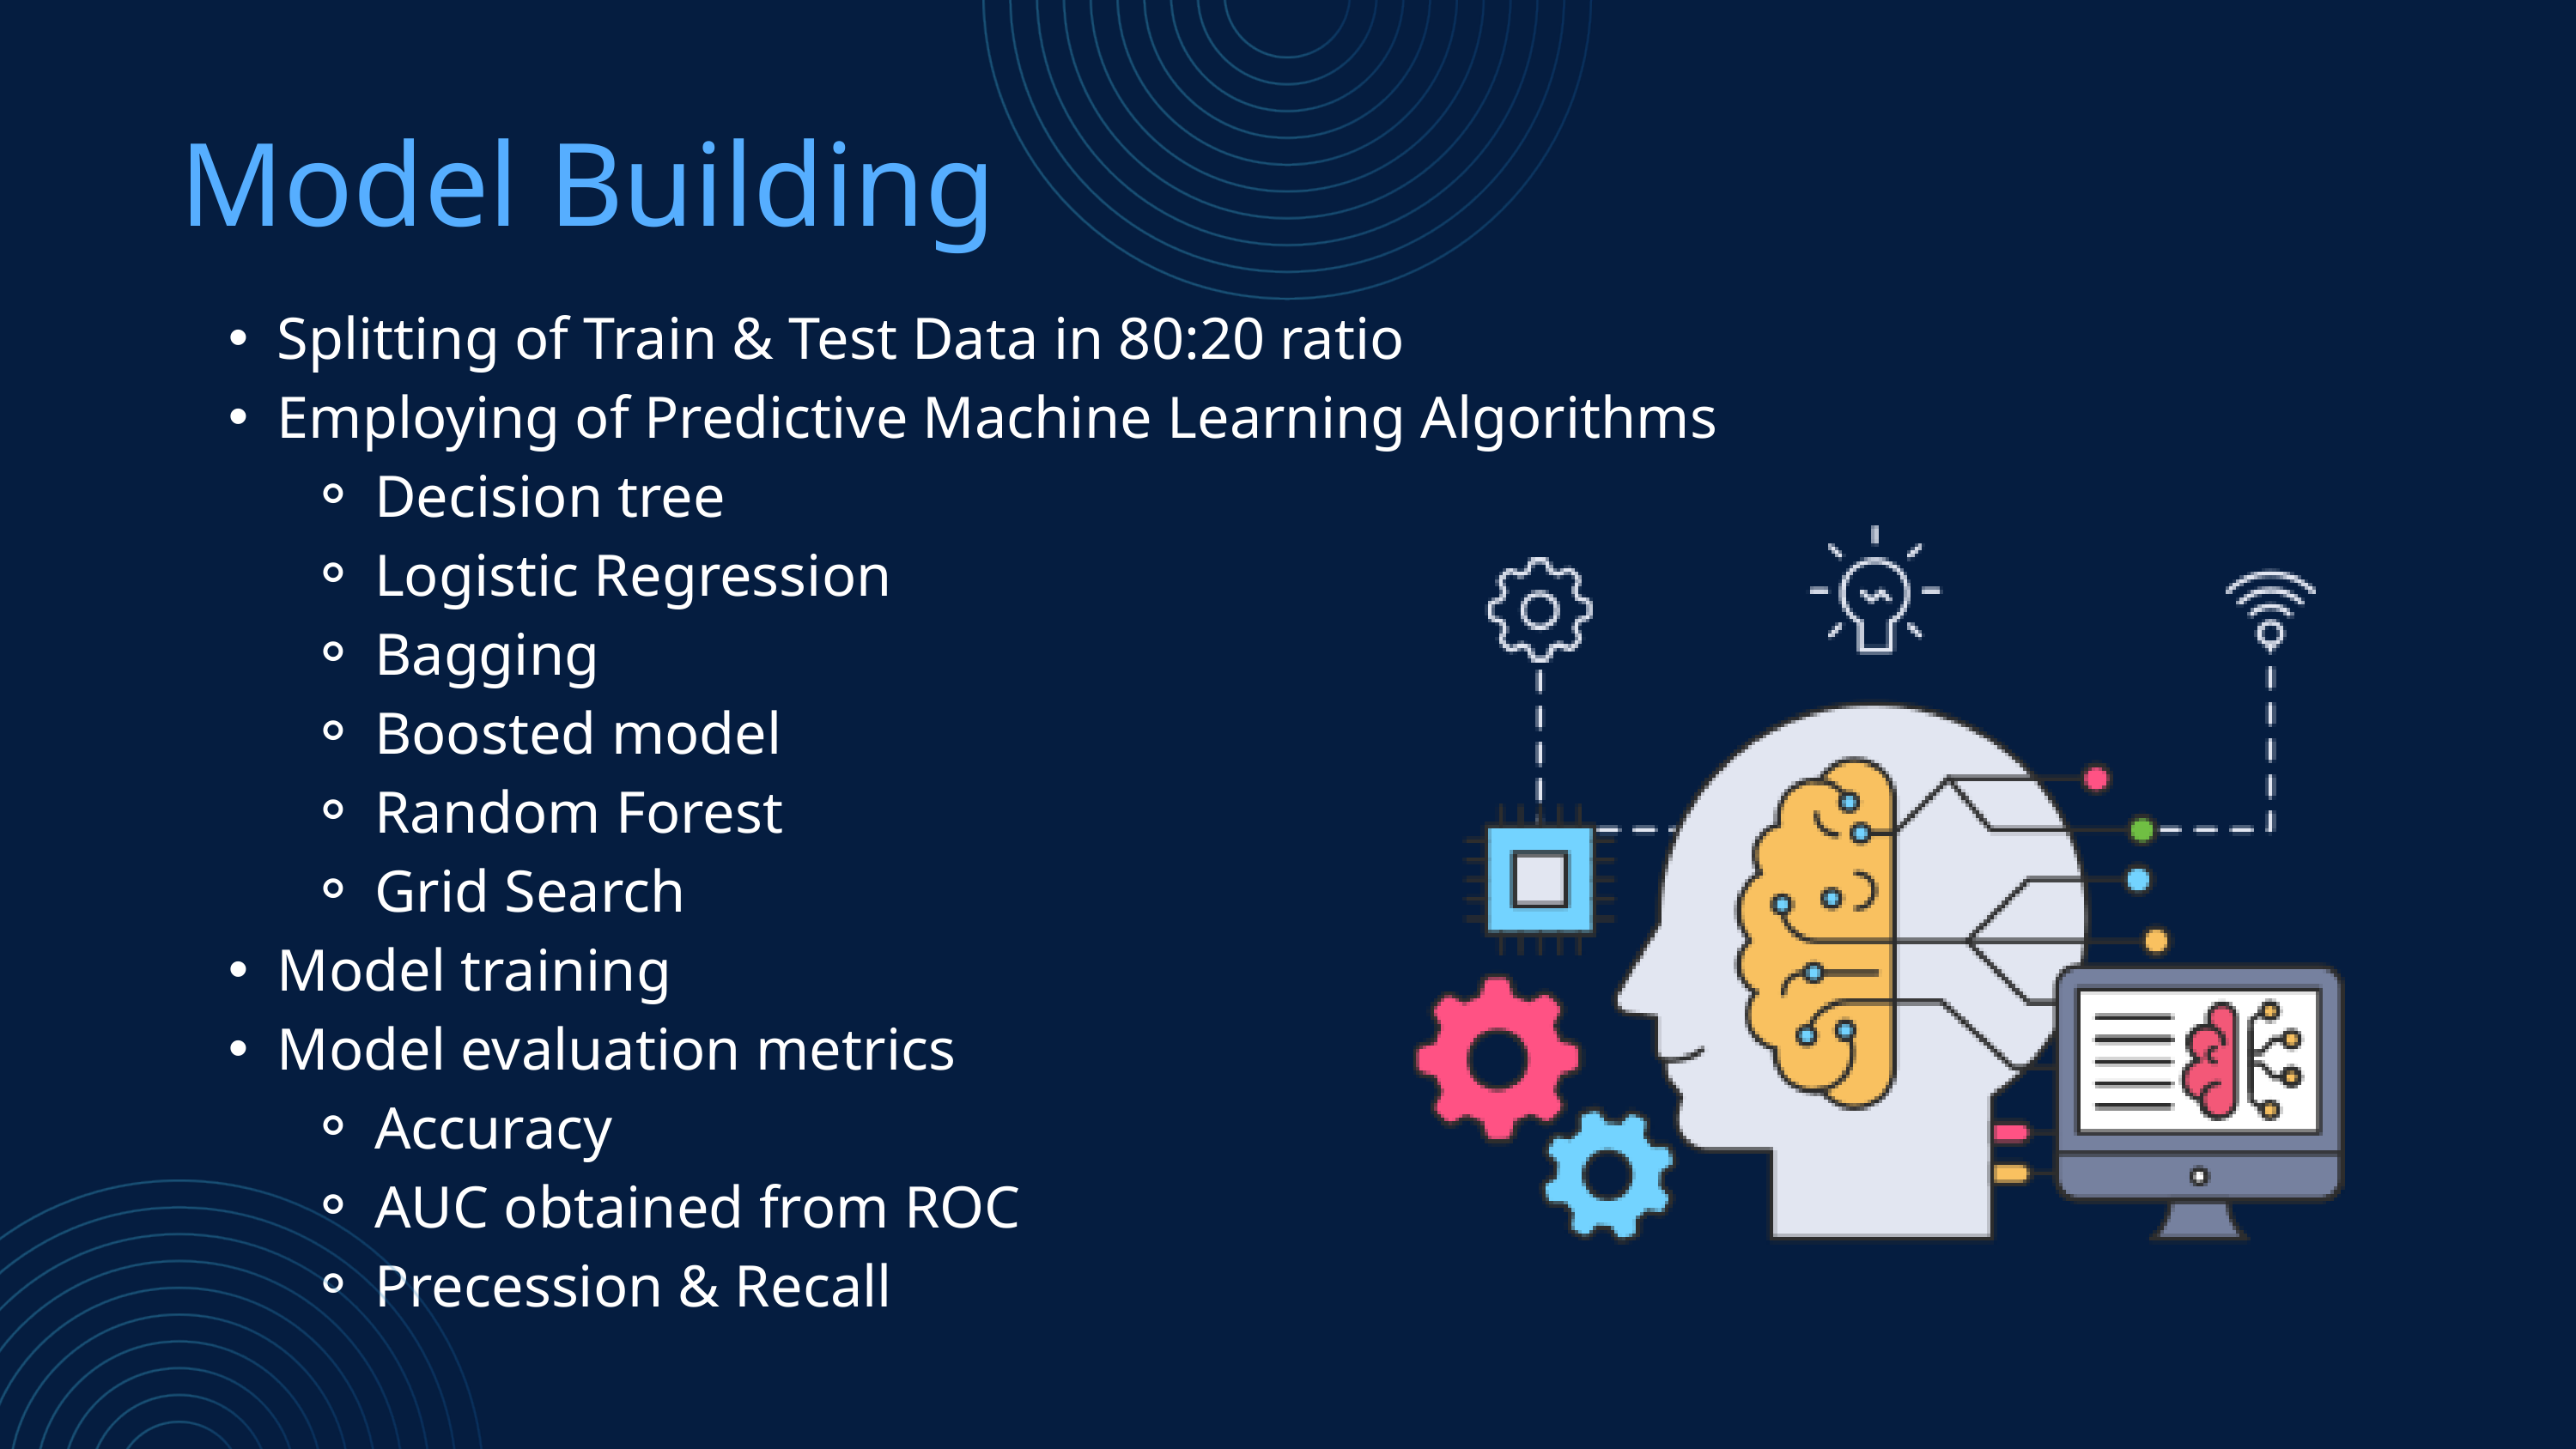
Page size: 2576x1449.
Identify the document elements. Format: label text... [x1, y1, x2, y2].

text_box Model Building [179, 111, 982, 249]
text_box Splitting of Train & Test Data in 80:20 ratio Employing of Predictive Machine Learning Algorithms Decision tree Logistic Regression Bagging Boosted model Random Forest Grid Search Model training Model evaluation metrics Accuracy AUC obtained from ROC Precession & Recall [179, 291, 2237, 1449]
text_box [982, 0, 1594, 291]
text_box [0, 1179, 486, 1449]
text_box [1413, 525, 2345, 1245]
